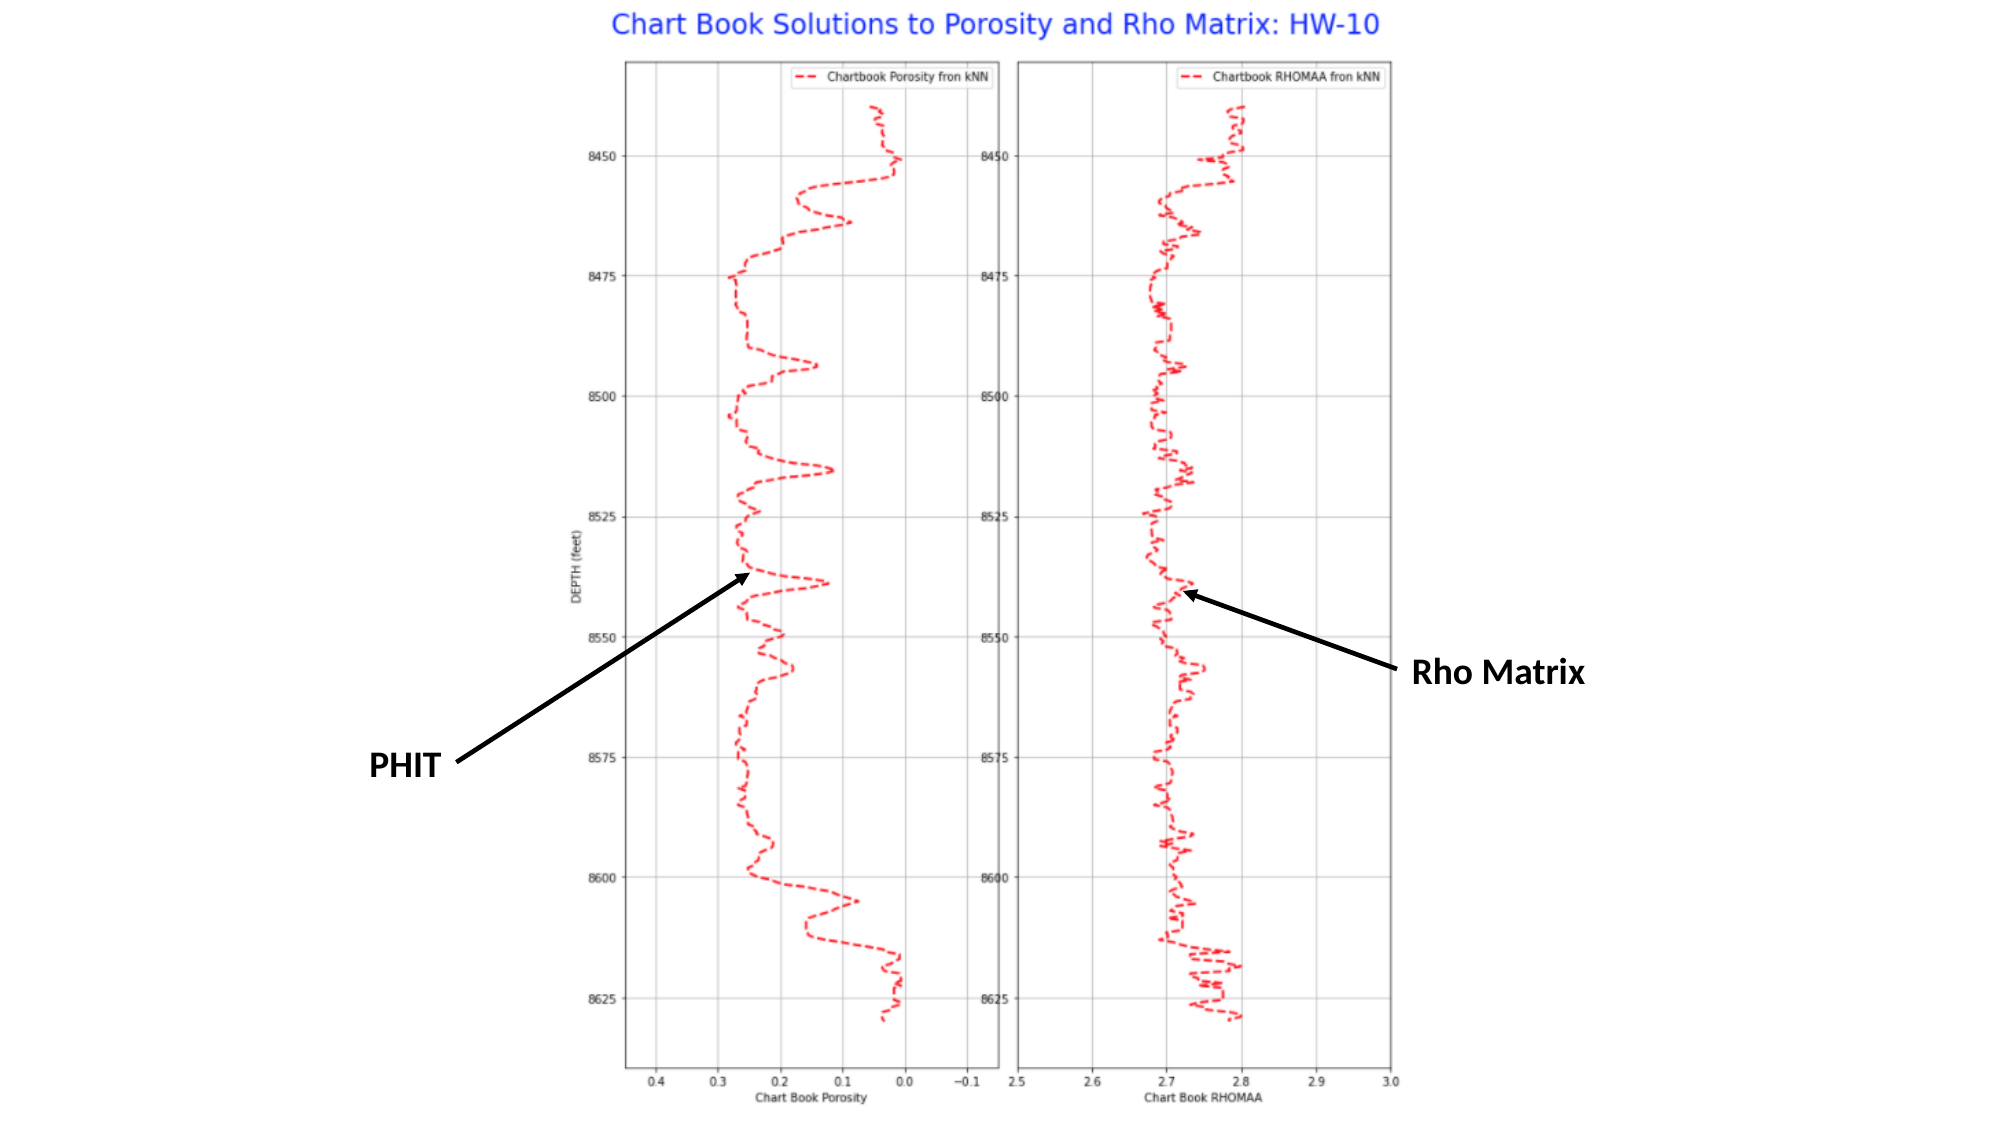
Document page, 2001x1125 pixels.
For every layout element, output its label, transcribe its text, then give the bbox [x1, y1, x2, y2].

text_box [1182, 590, 1396, 670]
text_box Rho Matrix [1460, 639, 1601, 699]
text_box PHIT [354, 732, 457, 793]
picture [540, 0, 1460, 1125]
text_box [456, 572, 750, 763]
